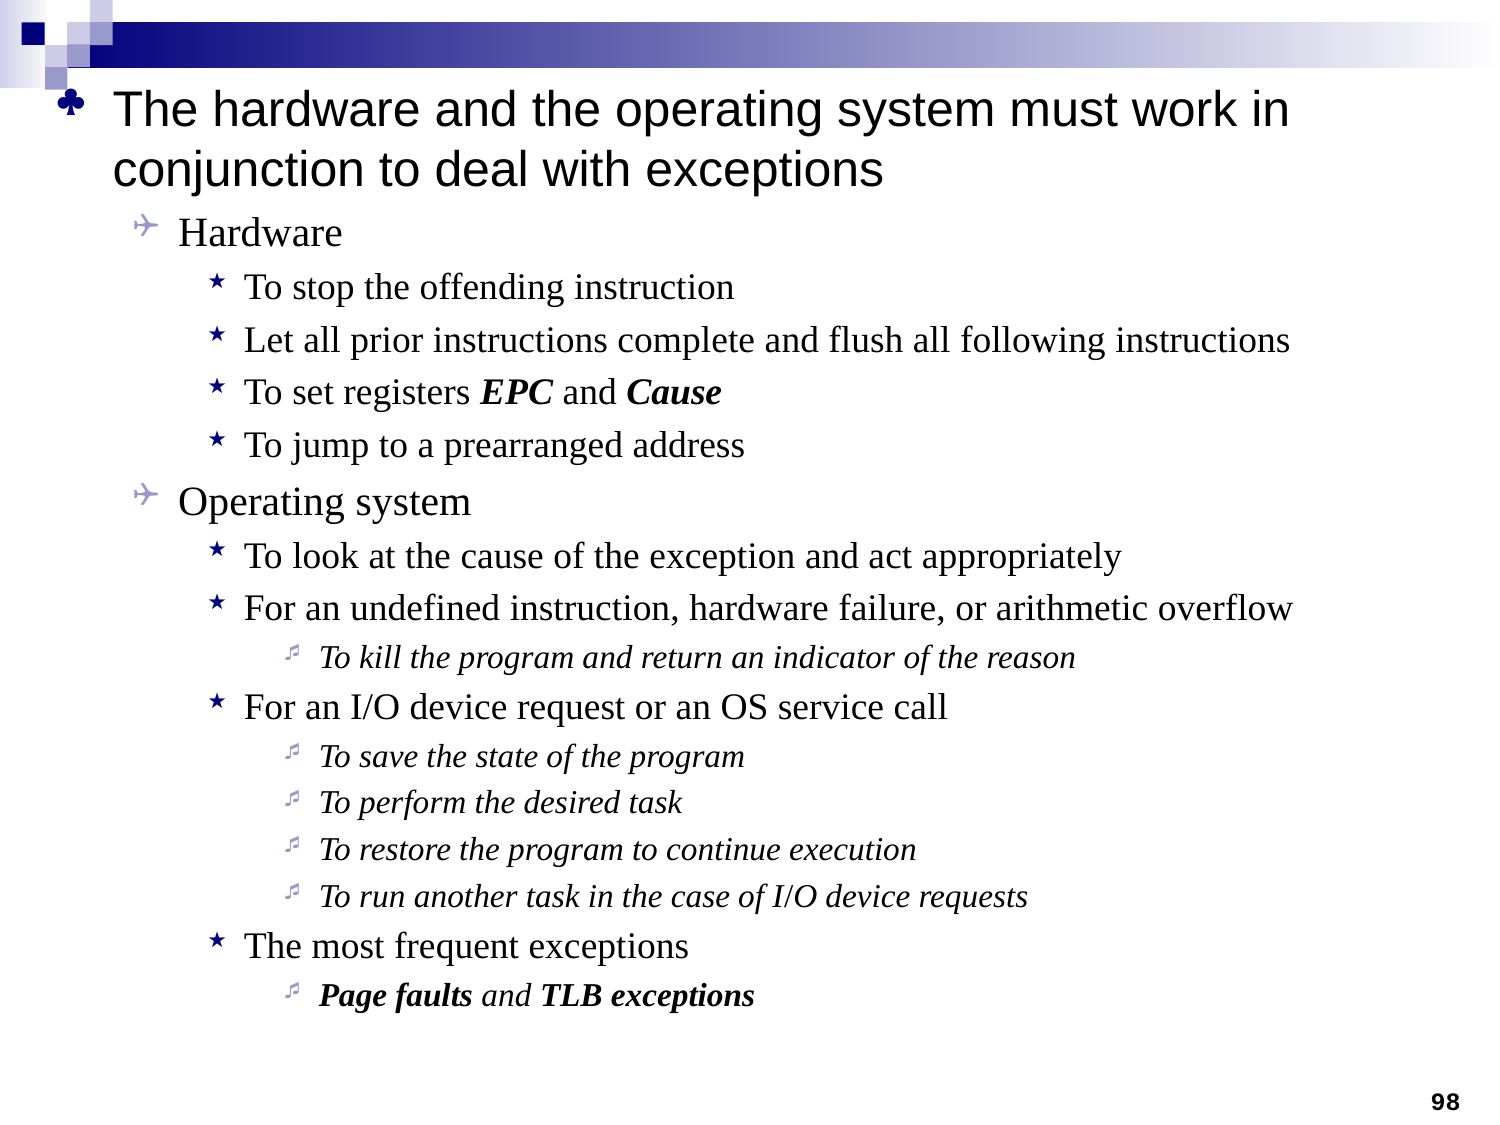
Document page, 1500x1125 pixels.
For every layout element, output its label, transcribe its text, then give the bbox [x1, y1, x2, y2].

list The hardware and the operating system must work in conjunction to deal with exceptions Hardware To stop the offending instruction Let all prior instructions complete and flush all following instructions To set registers EPC and Cause To jump to a prearranged address Operating system To look at the cause of the exception and act appropriately For an undefined instruction, hardware failure, or arithmetic overflow To kill the program and return an indicator of the reason For an I/O device request or an OS service call To save the state of the program To perform the desired task To restore the program to continue execution To run another task in the case of I/O device requests The most frequent exceptions Page faults and TLB exceptions [41, 69, 1471, 1096]
slide_number 98 [1393, 1082, 1498, 1118]
